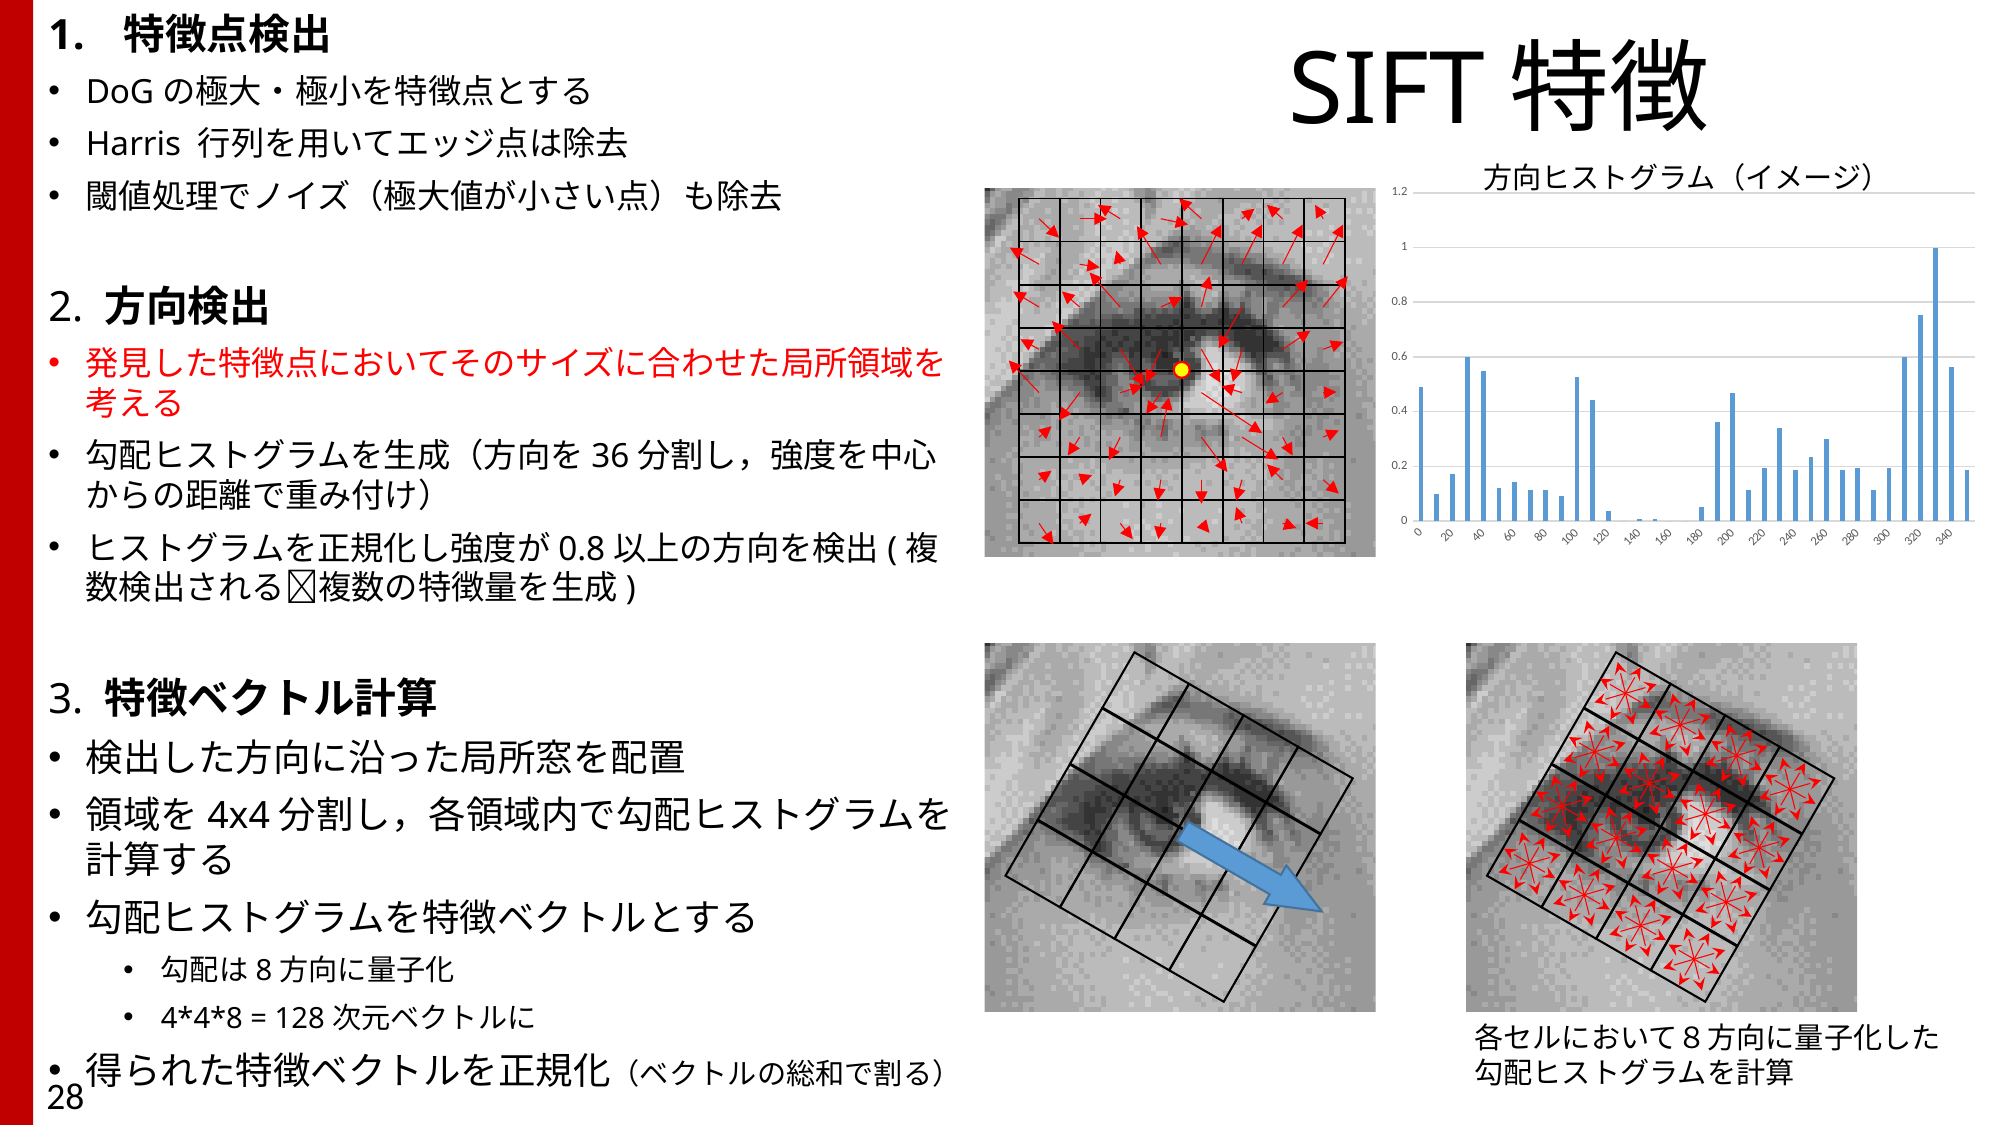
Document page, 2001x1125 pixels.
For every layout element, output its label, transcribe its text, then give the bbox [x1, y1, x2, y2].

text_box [1554, 864, 1614, 926]
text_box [1532, 776, 1591, 837]
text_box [1559, 837, 1586, 864]
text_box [1079, 264, 1100, 268]
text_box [1241, 437, 1279, 460]
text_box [1157, 479, 1161, 501]
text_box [1201, 392, 1262, 434]
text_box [1008, 360, 1040, 393]
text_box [1179, 198, 1202, 219]
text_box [1675, 783, 1735, 845]
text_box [1020, 339, 1040, 350]
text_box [1242, 224, 1263, 265]
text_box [1039, 470, 1052, 480]
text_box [1696, 871, 1756, 933]
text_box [1315, 204, 1324, 219]
slide_number 28 [31, 1064, 482, 1125]
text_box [1120, 385, 1143, 393]
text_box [1232, 349, 1243, 382]
picture [1465, 643, 1858, 1012]
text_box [1323, 341, 1344, 350]
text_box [1596, 663, 1655, 724]
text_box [1201, 437, 1228, 473]
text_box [1619, 753, 1679, 814]
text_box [1039, 523, 1054, 545]
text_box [1009, 247, 1040, 265]
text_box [1282, 330, 1311, 350]
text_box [1050, 700, 1309, 954]
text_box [1120, 523, 1133, 540]
picture [984, 188, 1376, 557]
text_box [1160, 297, 1183, 308]
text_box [1218, 307, 1242, 349]
list 特徴点検出 DoGの極大・極小を特徴点とする Harris 行列を用いてエッジ点は除去 閾値処理でノイズ（極大値が小さい点）も除去 2. 方向検出 発見した特徴点においてそのサイズに合わせた局所領域を考える 勾配ヒストグラムを生成（方向を36分割し，強度を中心からの距離で重み付け） ヒストグラムを正規化し強度が0.8以上の方向を検出(複数検出される複数の特徴量を生成) 3. 特徴ベクトル計算 検出した方向に沿った局所窓を配置 領域を4x4分割し，各領域内で勾配ヒストグラムを計算する 勾配ヒストグラムを特徴ベクトルとする 勾配は8方向に量子化 4*4*8 = 128次元ベクトルに 得られた特徴ベクトルを正規化（ベクトルの総和で割る） [33, 0, 983, 1125]
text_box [1624, 724, 1650, 753]
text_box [1702, 845, 1729, 871]
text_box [1565, 721, 1624, 782]
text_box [1136, 226, 1161, 265]
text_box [1729, 817, 1789, 878]
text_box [1201, 276, 1210, 308]
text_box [1706, 725, 1766, 786]
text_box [1058, 392, 1080, 421]
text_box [1710, 700, 1790, 759]
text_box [1079, 475, 1093, 480]
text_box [1760, 759, 1820, 820]
text_box 各セルにおいて８方向に量子化した 勾配ヒストグラムを計算 [1459, 1011, 1957, 1125]
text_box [1670, 899, 1696, 929]
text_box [1282, 279, 1308, 308]
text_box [1531, 700, 1596, 833]
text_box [1067, 437, 1080, 456]
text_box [1160, 397, 1169, 438]
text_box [1323, 479, 1339, 494]
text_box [1236, 506, 1243, 524]
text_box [1266, 464, 1283, 480]
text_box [1116, 250, 1121, 265]
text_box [1735, 786, 1760, 817]
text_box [1201, 224, 1222, 265]
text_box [1108, 437, 1121, 461]
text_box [1039, 426, 1052, 438]
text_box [1610, 895, 1670, 956]
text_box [1282, 437, 1293, 456]
picture [984, 643, 1376, 1012]
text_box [1664, 929, 1724, 990]
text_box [1643, 838, 1702, 899]
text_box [1500, 833, 1559, 894]
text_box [1097, 204, 1121, 219]
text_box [1051, 321, 1080, 350]
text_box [1591, 782, 1619, 807]
text_box 方向ヒストグラム（イメージ） [1468, 152, 1907, 178]
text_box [1039, 218, 1060, 238]
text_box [1013, 291, 1040, 308]
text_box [1236, 479, 1243, 501]
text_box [1061, 291, 1080, 308]
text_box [1323, 224, 1344, 265]
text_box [1650, 694, 1710, 756]
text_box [1724, 820, 1790, 954]
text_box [1160, 218, 1189, 225]
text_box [1089, 272, 1121, 308]
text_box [1323, 276, 1348, 308]
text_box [1242, 208, 1255, 219]
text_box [1114, 479, 1121, 497]
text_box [1266, 204, 1283, 219]
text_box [1586, 807, 1646, 868]
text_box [1201, 523, 1210, 533]
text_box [1282, 224, 1303, 265]
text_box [1679, 756, 1706, 783]
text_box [1282, 523, 1297, 529]
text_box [1323, 430, 1339, 438]
title SIFT特徴 [1273, 31, 1834, 152]
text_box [1120, 349, 1144, 386]
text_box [1146, 392, 1161, 414]
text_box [1221, 386, 1243, 393]
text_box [1201, 349, 1221, 383]
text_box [1646, 814, 1675, 838]
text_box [1146, 349, 1161, 383]
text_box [1614, 868, 1643, 895]
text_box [1265, 392, 1283, 404]
chart [1379, 178, 1987, 557]
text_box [1531, 894, 1610, 954]
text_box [1079, 513, 1092, 524]
